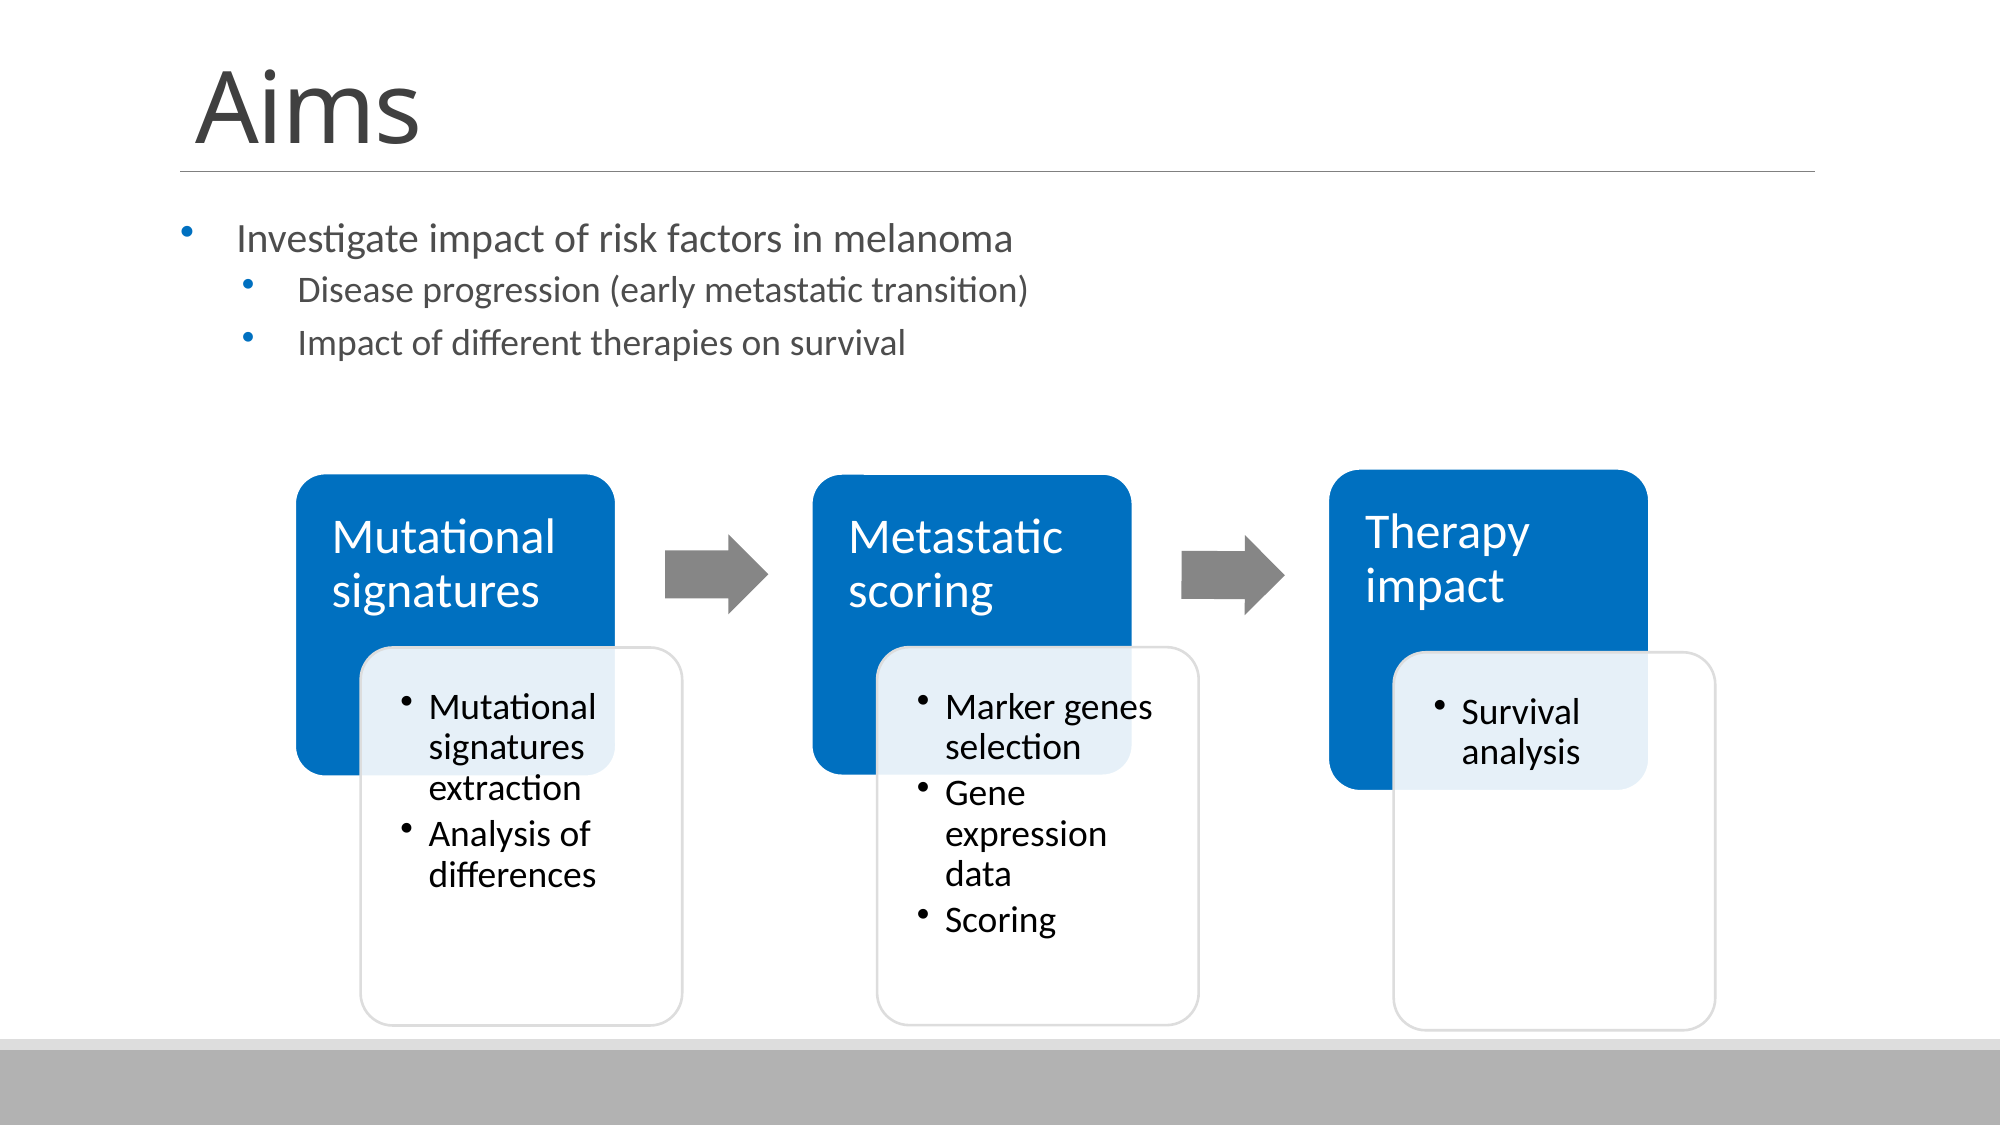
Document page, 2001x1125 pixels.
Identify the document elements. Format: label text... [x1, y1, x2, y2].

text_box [293, 421, 1717, 1078]
list Investigate impact of risk factors in melanoma Disease progression (early metastatic transition) Impact of different therapies on survival [180, 209, 1830, 385]
title Aims [180, 47, 1830, 172]
